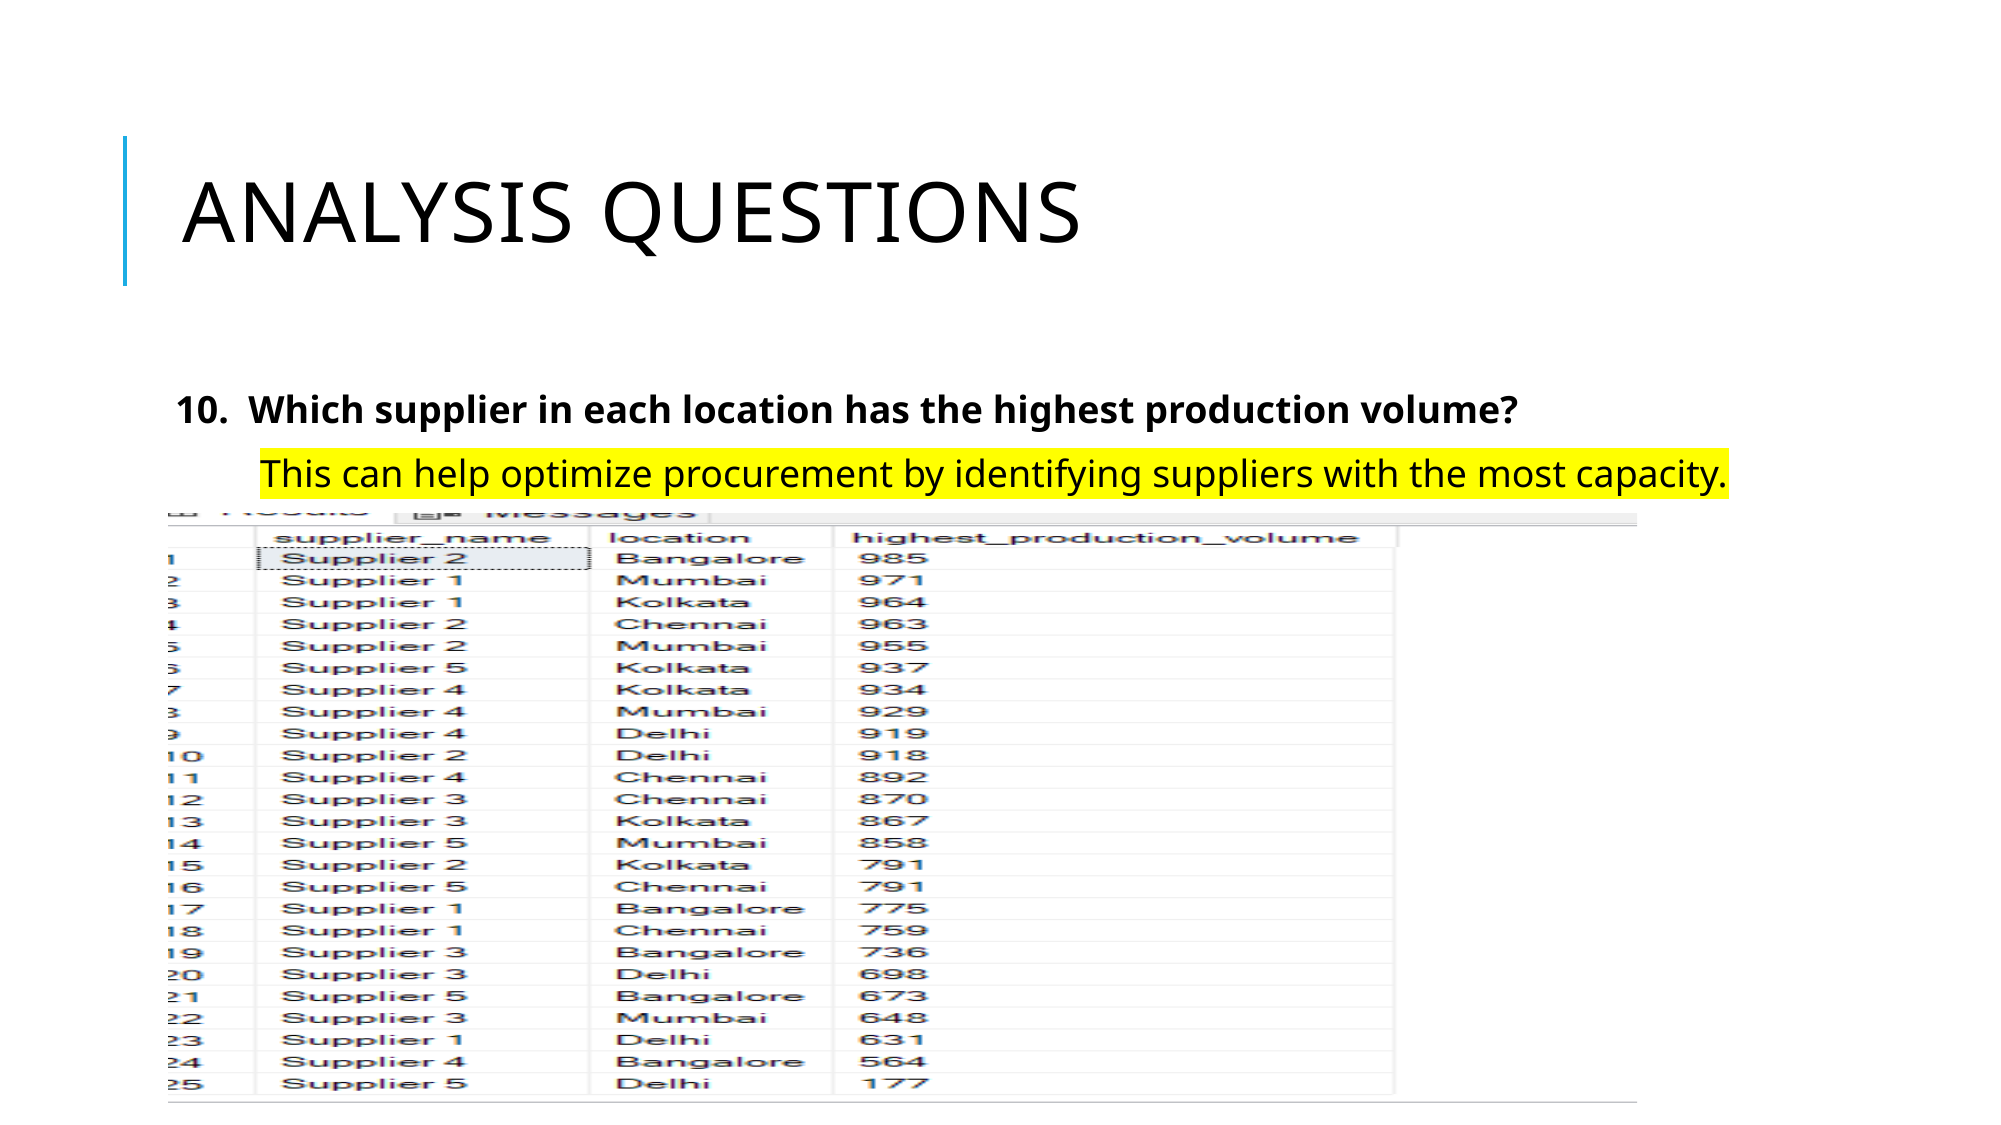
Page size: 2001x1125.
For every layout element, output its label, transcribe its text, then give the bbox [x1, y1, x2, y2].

picture [167, 512, 1638, 1105]
title Analysis Questions [168, 96, 1763, 342]
list 10. Which supplier in each location has the highest production volume? This can help optimize procurement by identifying suppliers with the most capacity. [168, 375, 1763, 1035]
